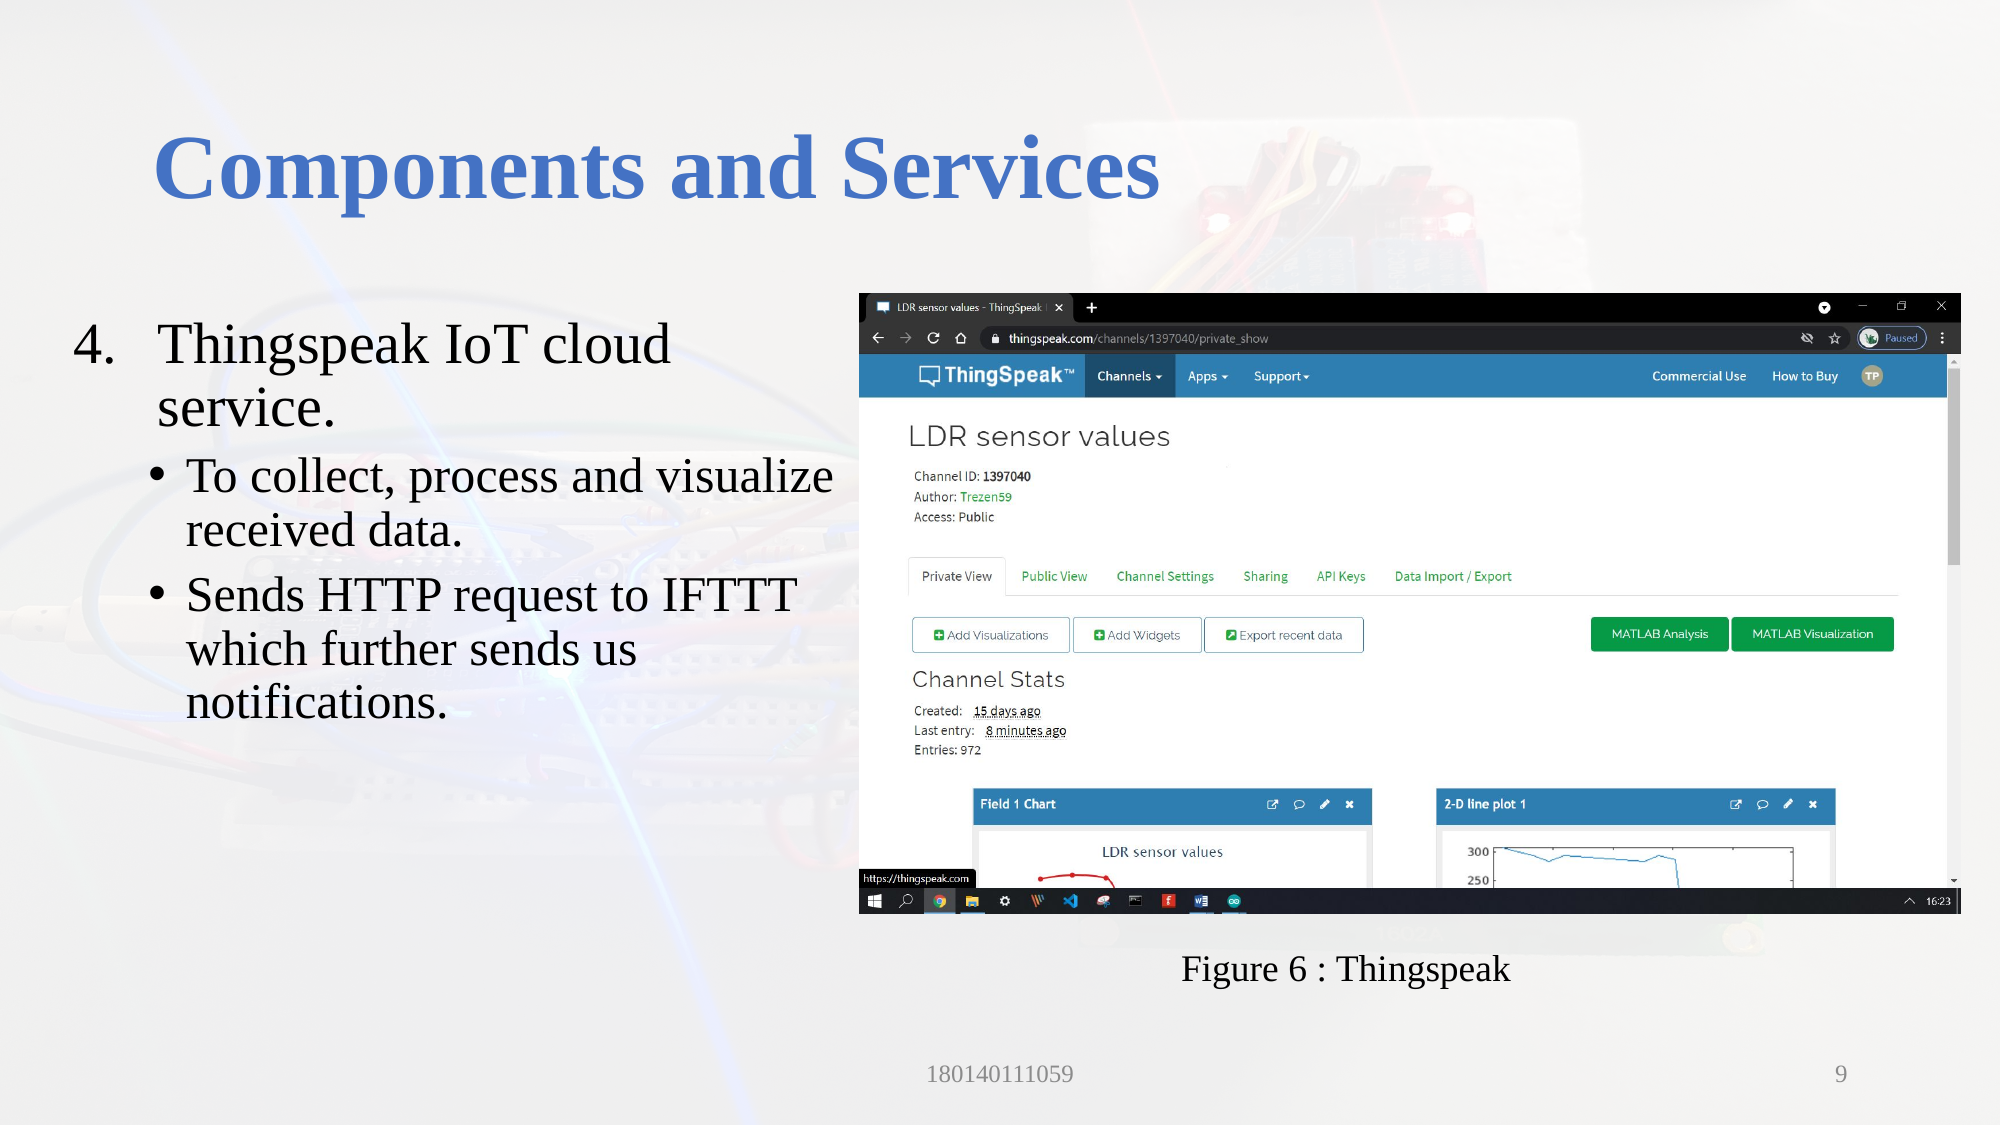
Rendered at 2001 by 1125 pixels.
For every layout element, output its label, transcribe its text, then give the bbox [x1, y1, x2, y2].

title Components and Services [137, 59, 1863, 278]
text_box Figure 6 : Thingspeak [1166, 937, 1704, 997]
footer 180140111059 [662, 1042, 1338, 1103]
picture [859, 293, 1961, 914]
list Thingspeak IoT cloud service. To collect, process and visualize received data. Sends HTTP request to IFTTT which further sends us notifications. [58, 305, 860, 1020]
slide_number 9 [1412, 1042, 1863, 1103]
